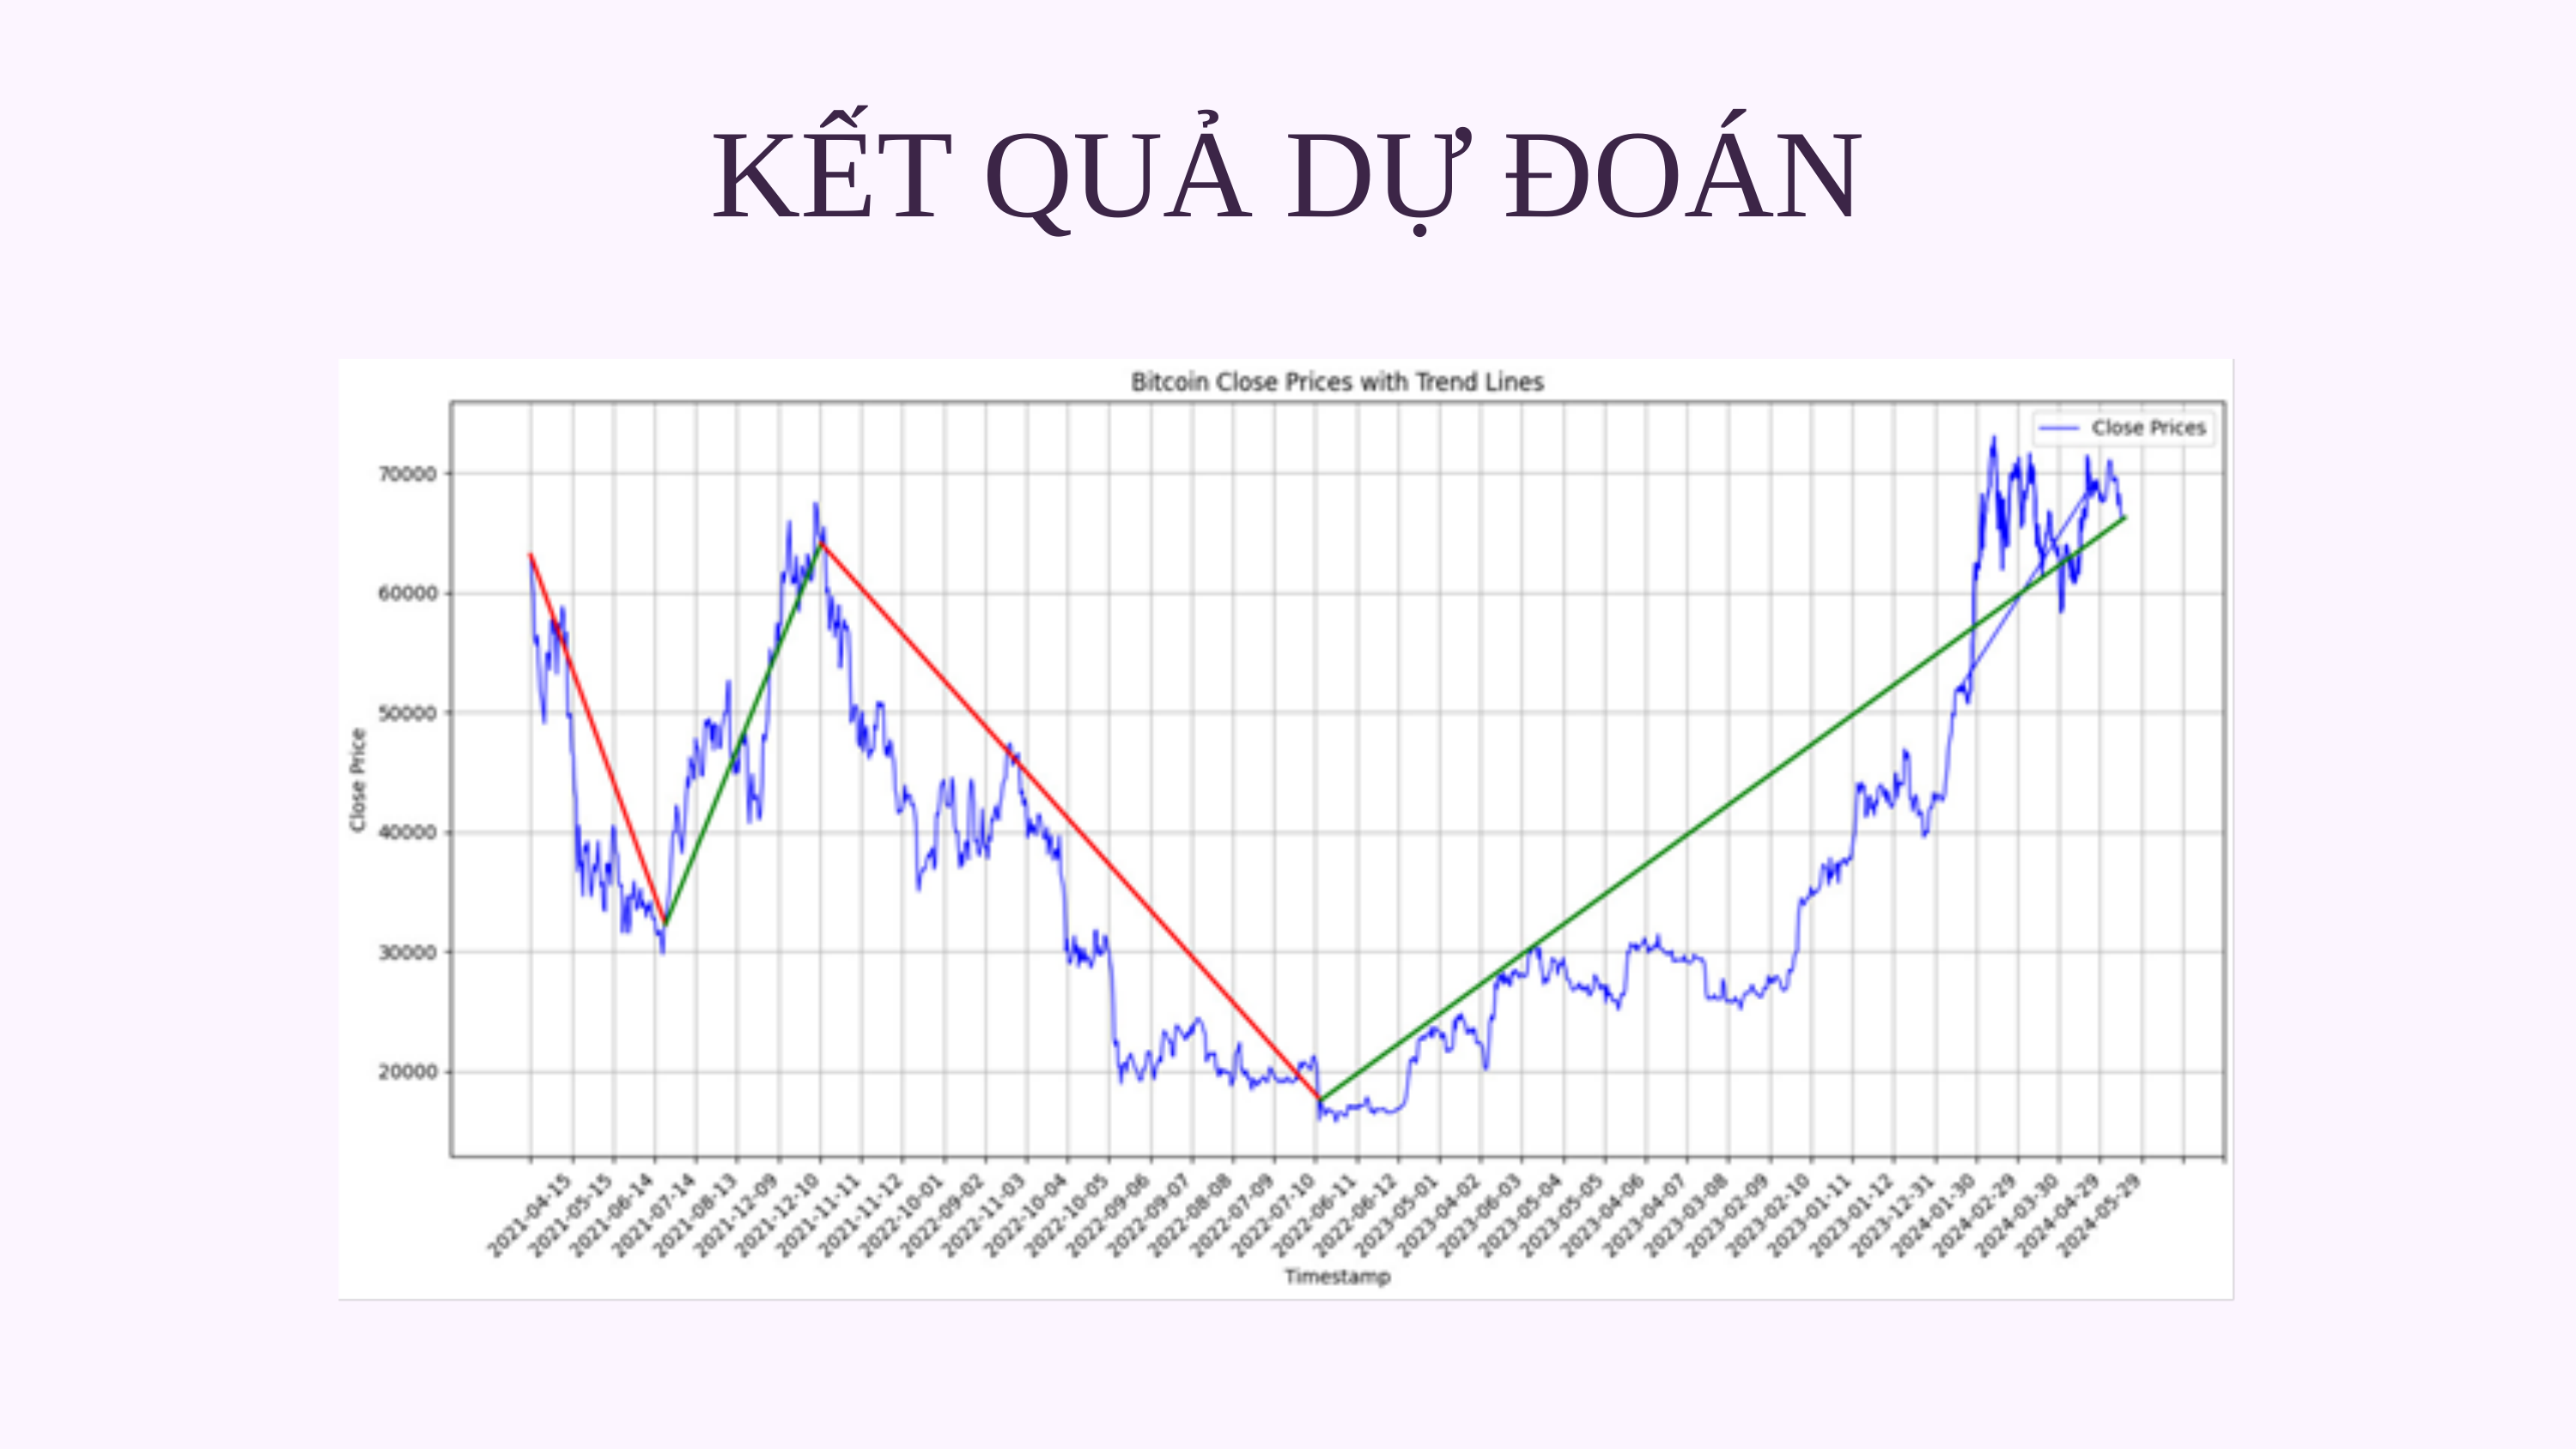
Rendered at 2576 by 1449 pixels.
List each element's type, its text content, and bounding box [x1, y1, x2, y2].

text_box KẾT QUẢ DỰ ĐOÁN [402, 116, 2173, 242]
text_box [338, 359, 2238, 1304]
